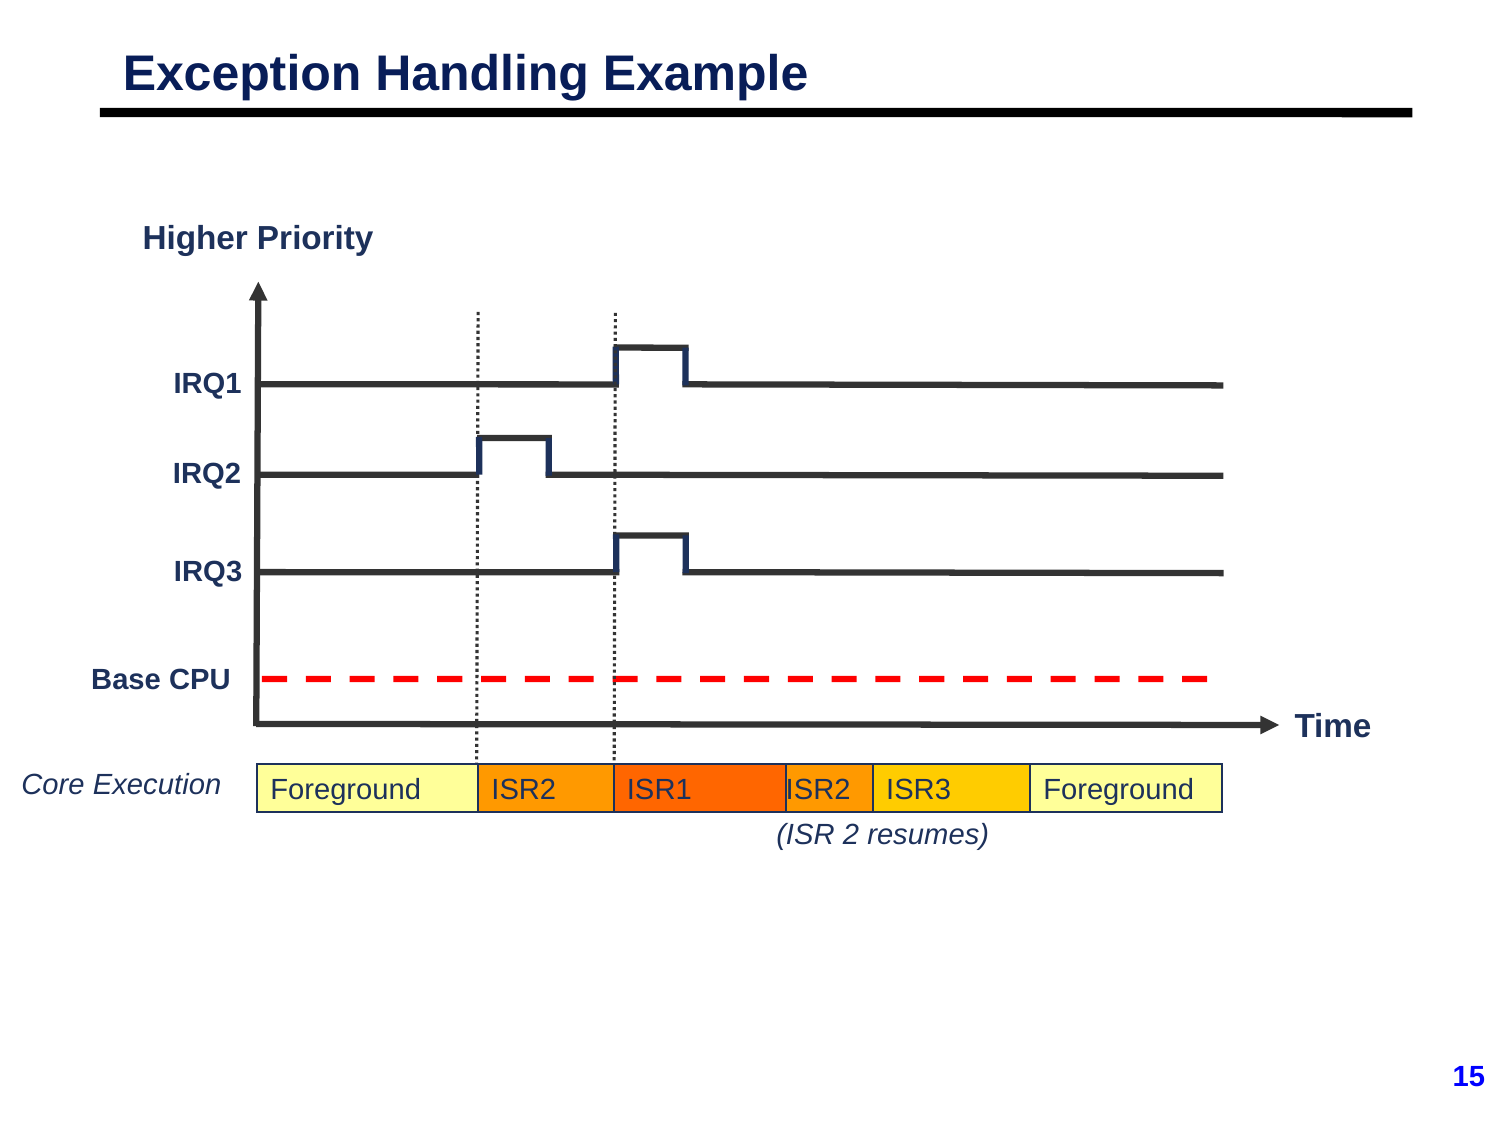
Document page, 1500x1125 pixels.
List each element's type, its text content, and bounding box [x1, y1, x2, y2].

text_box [76, 653, 1224, 704]
text_box [252, 281, 265, 344]
text_box Higher Priority [127, 208, 389, 264]
text_box Foreground [257, 764, 478, 813]
text_box IRQ2 [158, 446, 257, 497]
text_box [158, 534, 1224, 596]
text_box ISR3 [872, 764, 1031, 808]
text_box ISR1 [613, 764, 785, 813]
text_box Foreground [1031, 764, 1223, 813]
text_box (ISR 2 resumes) [761, 808, 1031, 858]
text_box ISR2 [478, 764, 613, 813]
text_box 15 [1187, 1049, 1500, 1125]
text_box Time [1279, 697, 1387, 752]
text_box [256, 718, 1279, 732]
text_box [158, 346, 1224, 408]
text_box Core Execution [6, 758, 276, 808]
text_box ISR2 [785, 764, 872, 808]
title Exception Handling Example [112, 44, 826, 106]
